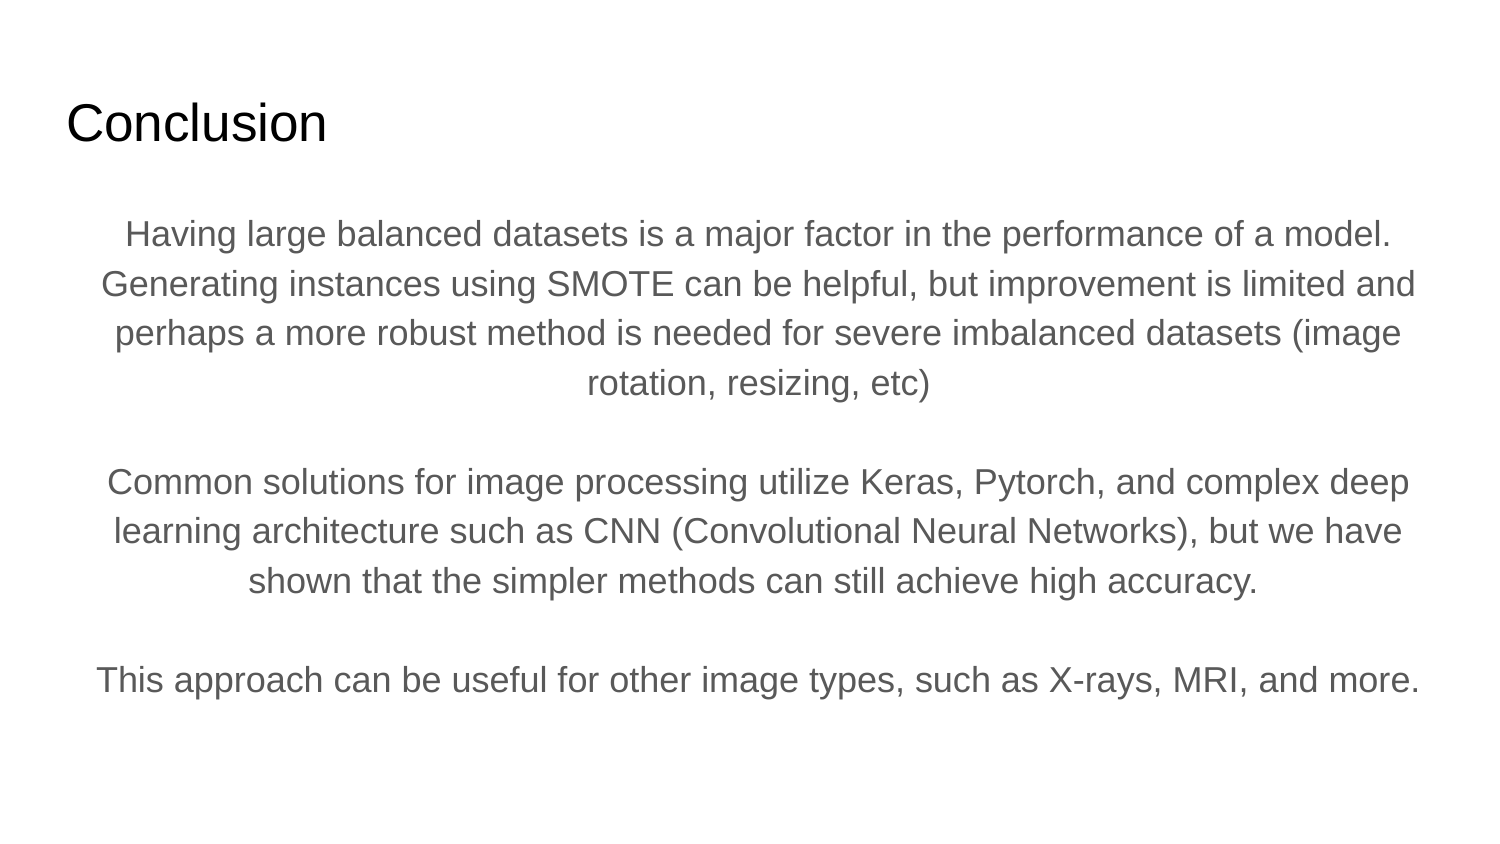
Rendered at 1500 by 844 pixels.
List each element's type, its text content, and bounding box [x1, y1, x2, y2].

list Having large balanced datasets is a major factor in the performance of a model. Generating instances using SMOTE can be helpful, but improvement is limited and perhaps a more robust method is needed for severe imbalanced datasets (image rotation, resizing, etc) Common solutions for image processing utilize Keras, Pytorch, and complex deep learning architecture such as CNN (Convolutional Neural Networks), but we have shown that the simpler methods can still achieve high accuracy. This approach can be useful for other image types, such as X-rays, MRI, and more. [51, 189, 1449, 750]
title Conclusion [51, 72, 1449, 167]
